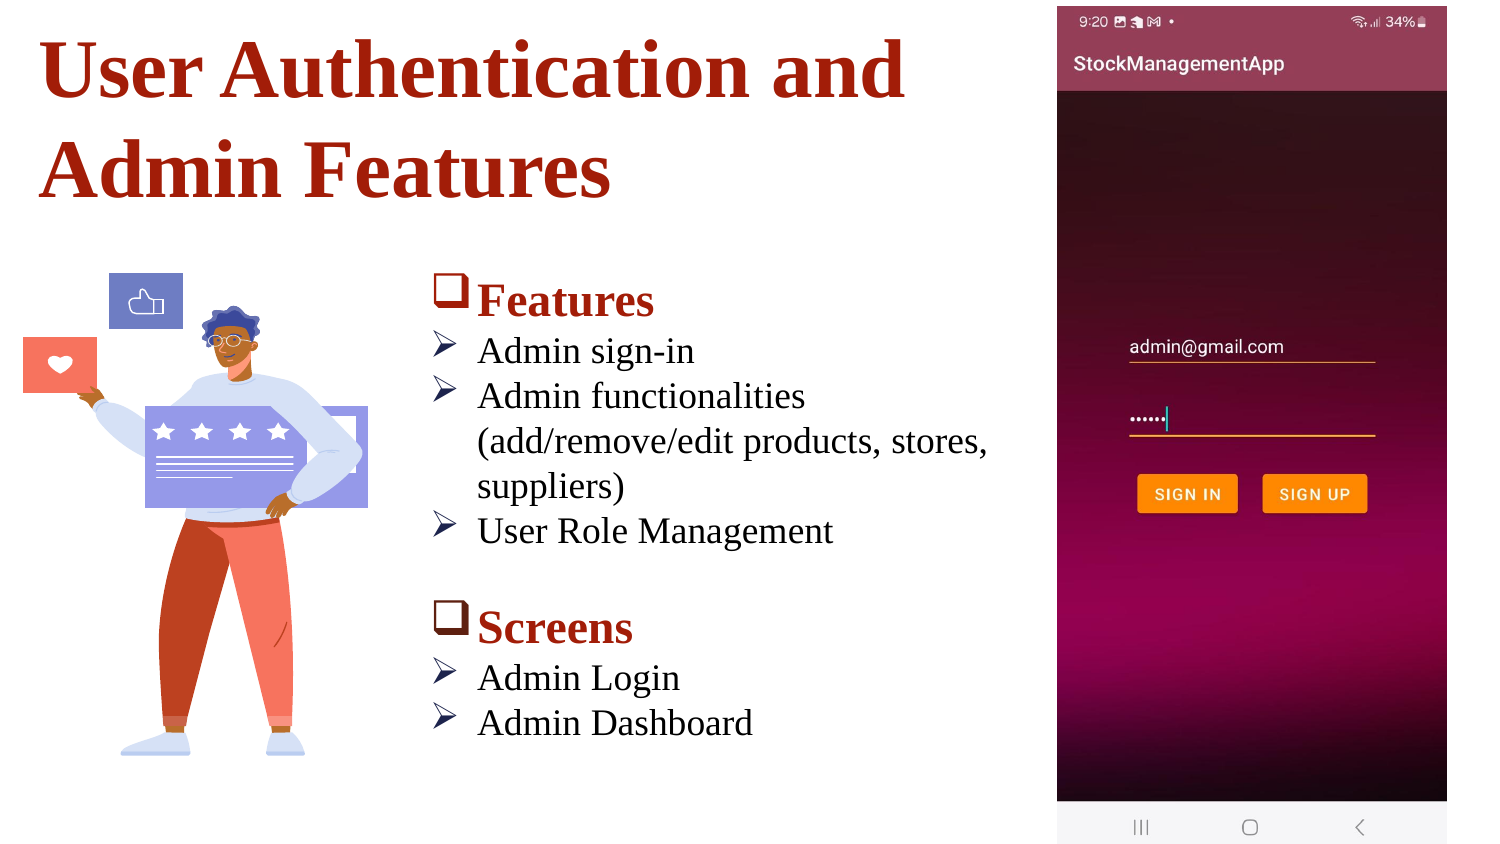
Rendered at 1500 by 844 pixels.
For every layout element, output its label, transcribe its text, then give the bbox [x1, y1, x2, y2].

text_box Features Admin sign-in Admin functionalities (add/remove/edit products, stores, suppliers) User Role Management Screens Admin Login Admin Dashboard [415, 260, 1037, 796]
title User Authentication and Admin Features [23, 37, 940, 291]
picture [1057, 5, 1447, 844]
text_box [23, 273, 369, 756]
